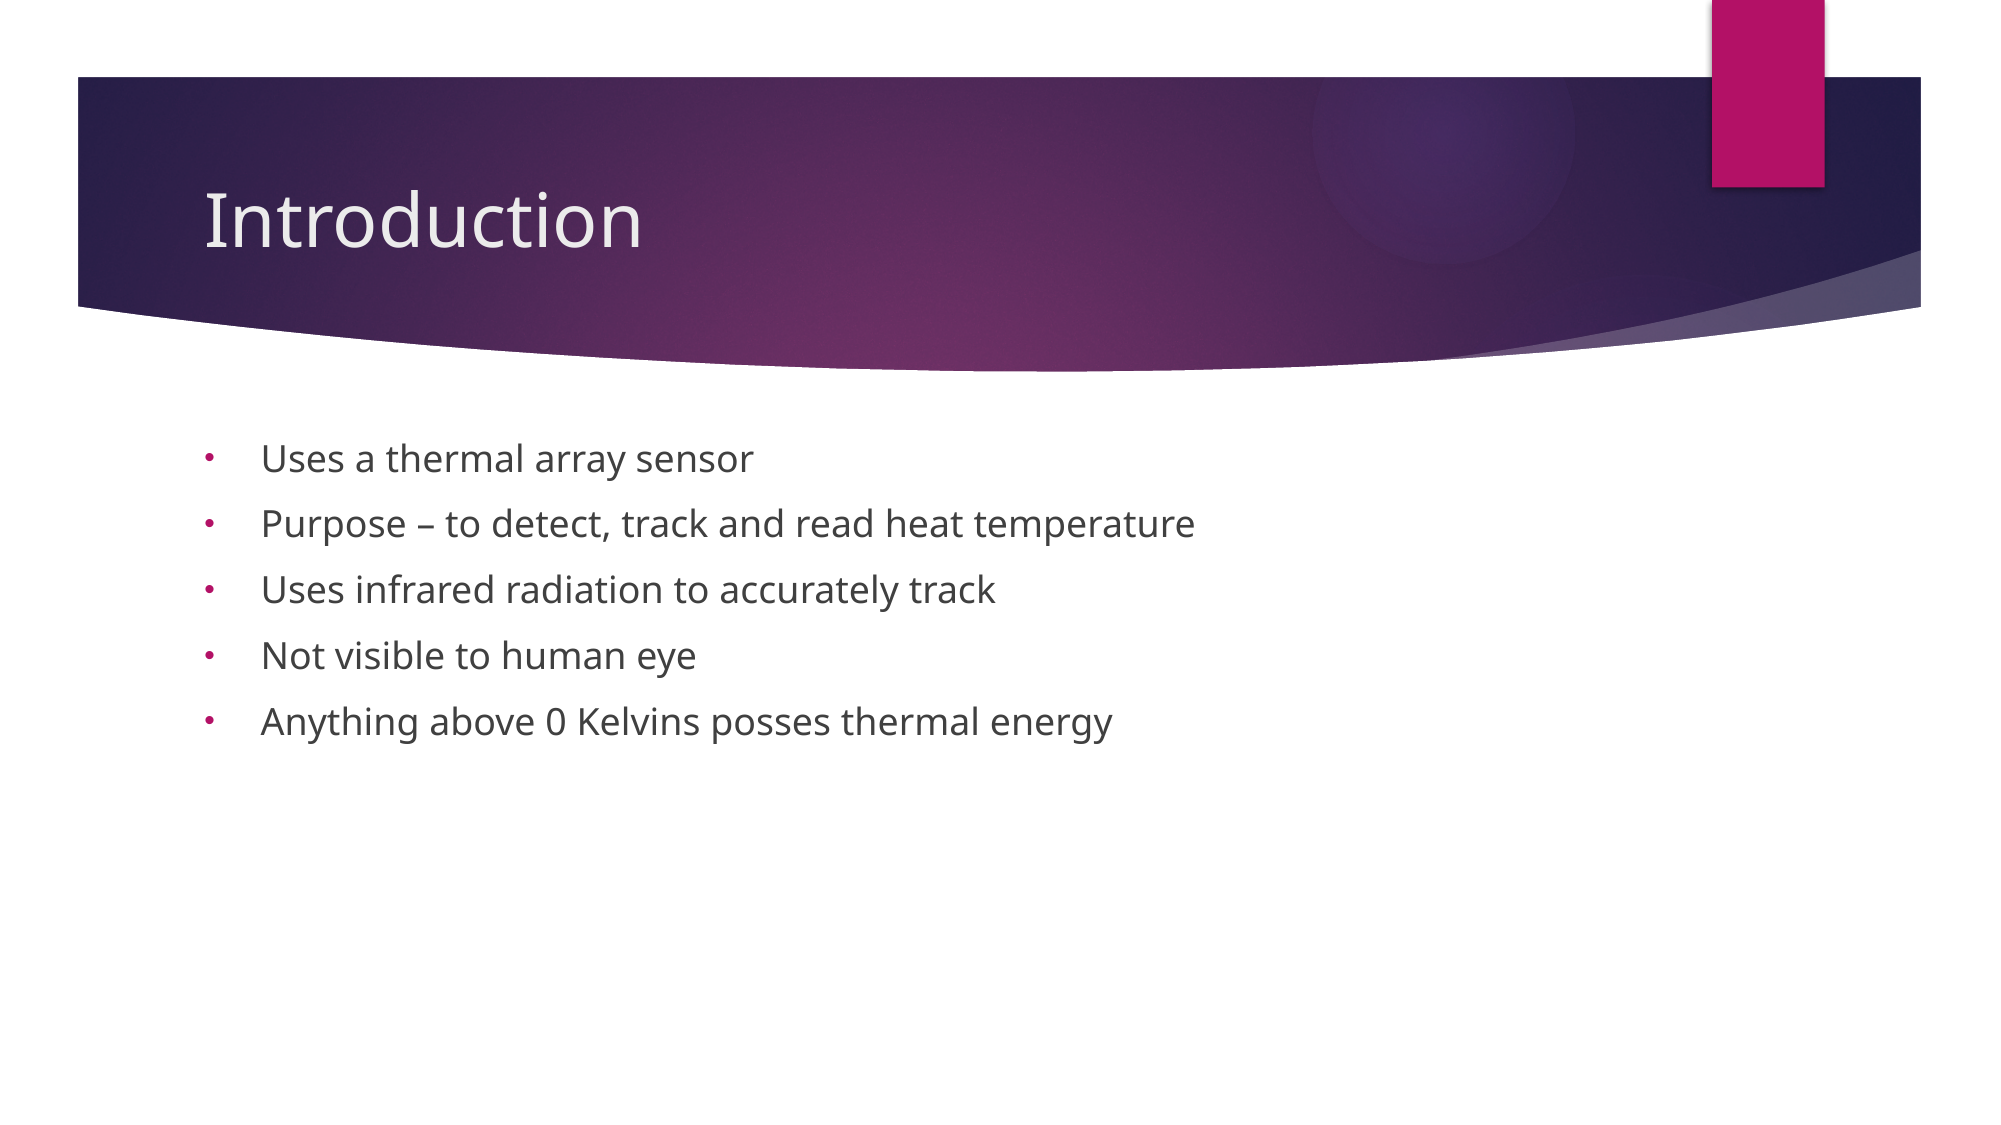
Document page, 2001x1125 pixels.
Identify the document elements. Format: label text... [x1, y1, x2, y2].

title Introduction [189, 159, 1627, 276]
list Uses a thermal array sensor Purpose – to detect, track and read heat temperature Uses infrared radiation to accurately track Not visible to human eye Anything above 0 Kelvins posses thermal energy [189, 427, 1638, 988]
